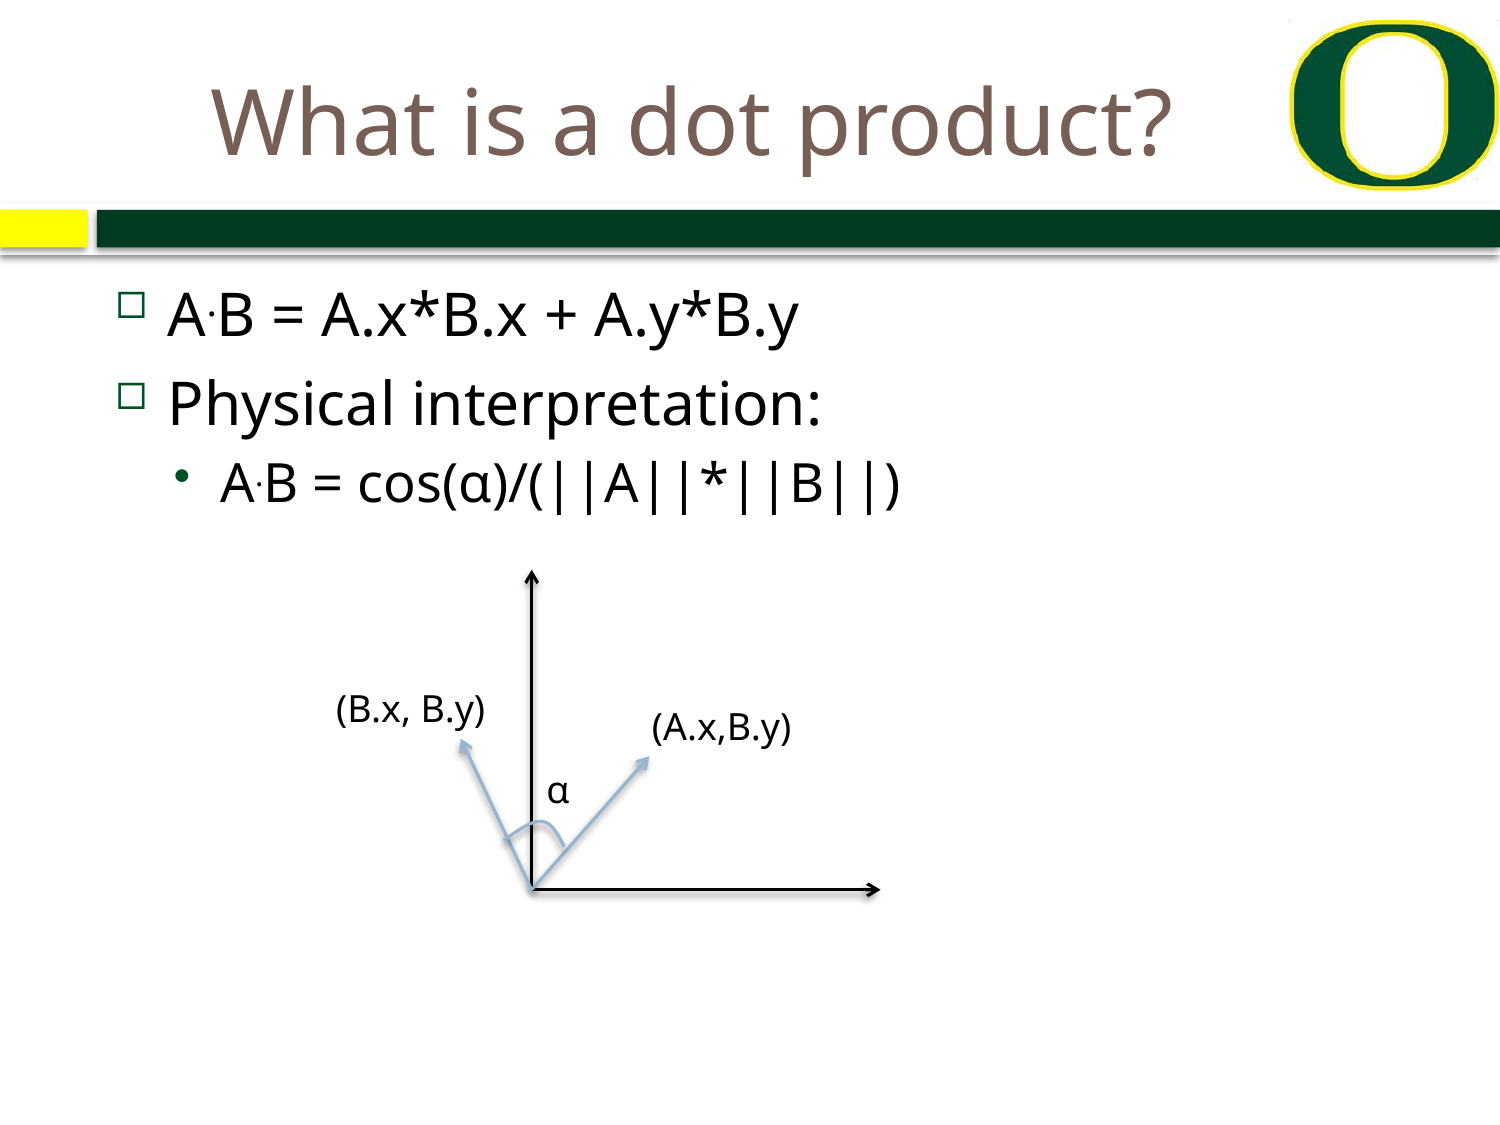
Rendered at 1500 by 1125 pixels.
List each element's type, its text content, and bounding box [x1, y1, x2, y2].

picture [1287, 20, 1500, 191]
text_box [460, 738, 532, 891]
title What is a dot product? [100, 37, 1284, 200]
list A.B = A.x*B.x + A.y*B.y Physical interpretation: A.B = cos(α)/(||A||*||B||) [100, 262, 1438, 1000]
text_box (A.x,B.y) [637, 695, 807, 756]
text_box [536, 755, 650, 891]
text_box (B.x, B.y) [321, 678, 501, 738]
